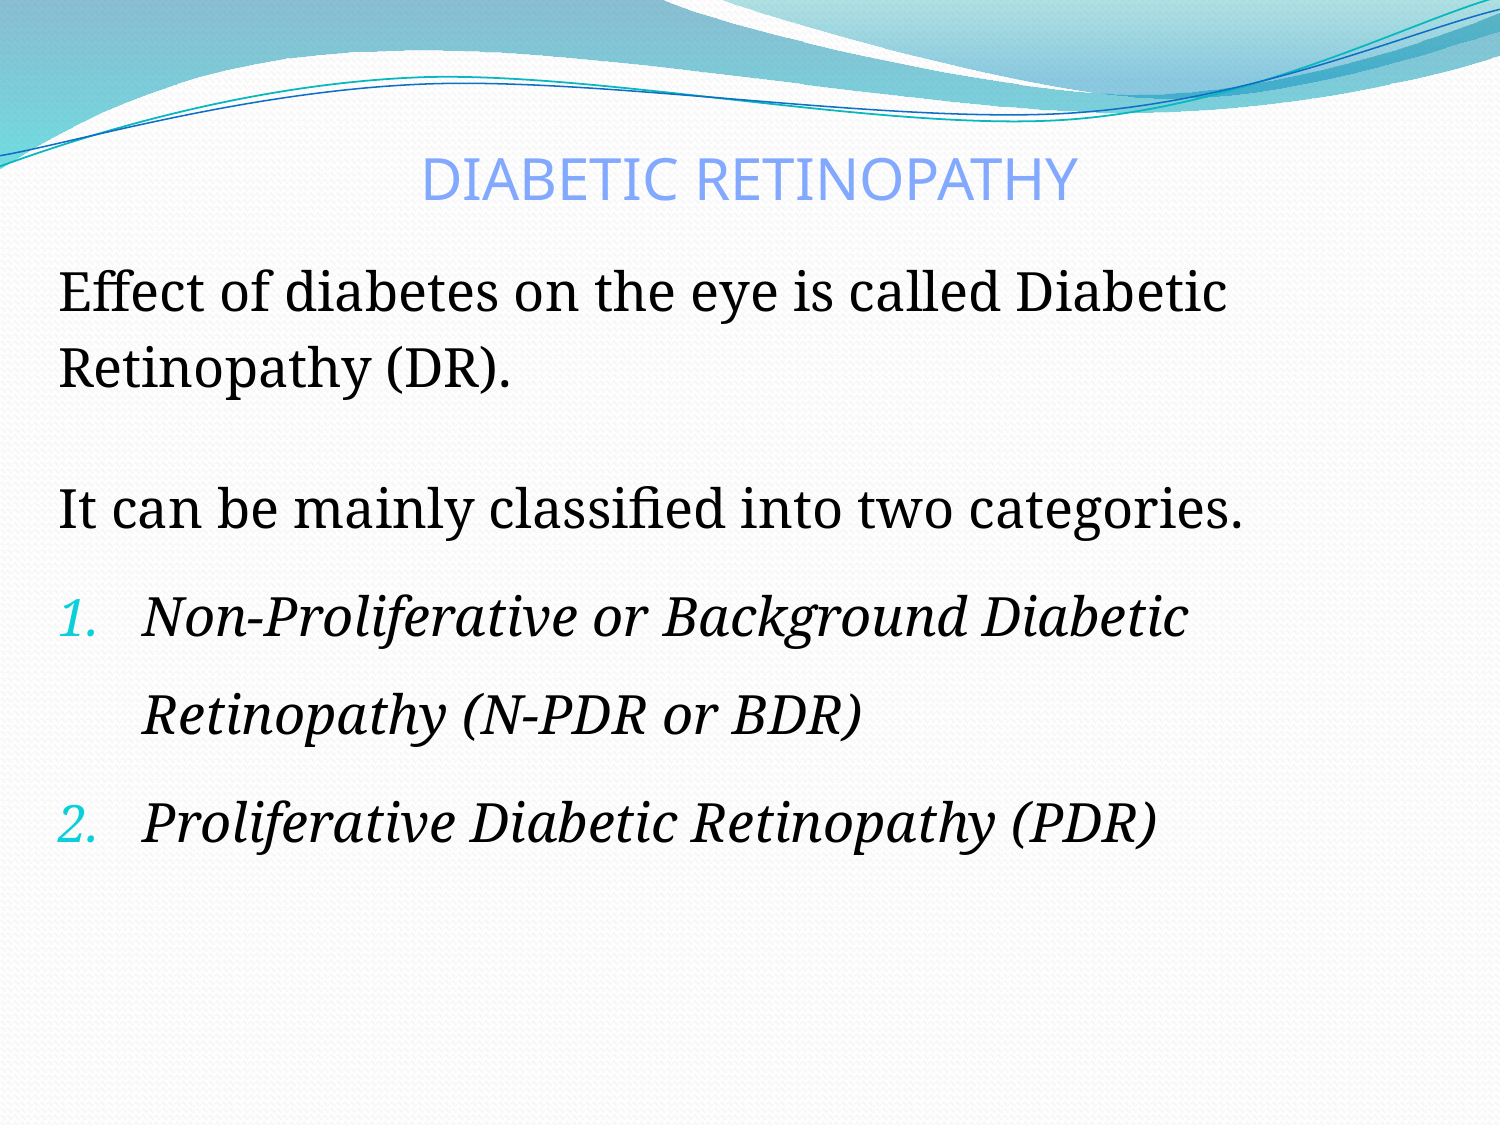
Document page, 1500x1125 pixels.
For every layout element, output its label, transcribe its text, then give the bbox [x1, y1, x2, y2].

list Effect of diabetes on the eye is called Diabetic Retinopathy (DR). It can be mainly classified into two categories. Non-Proliferative or Background Diabetic Retinopathy (N-PDR or BDR) Proliferative Diabetic Retinopathy (PDR) [37, 249, 1463, 1125]
text_box DIABETIC Retinopathy [74, 125, 1425, 230]
